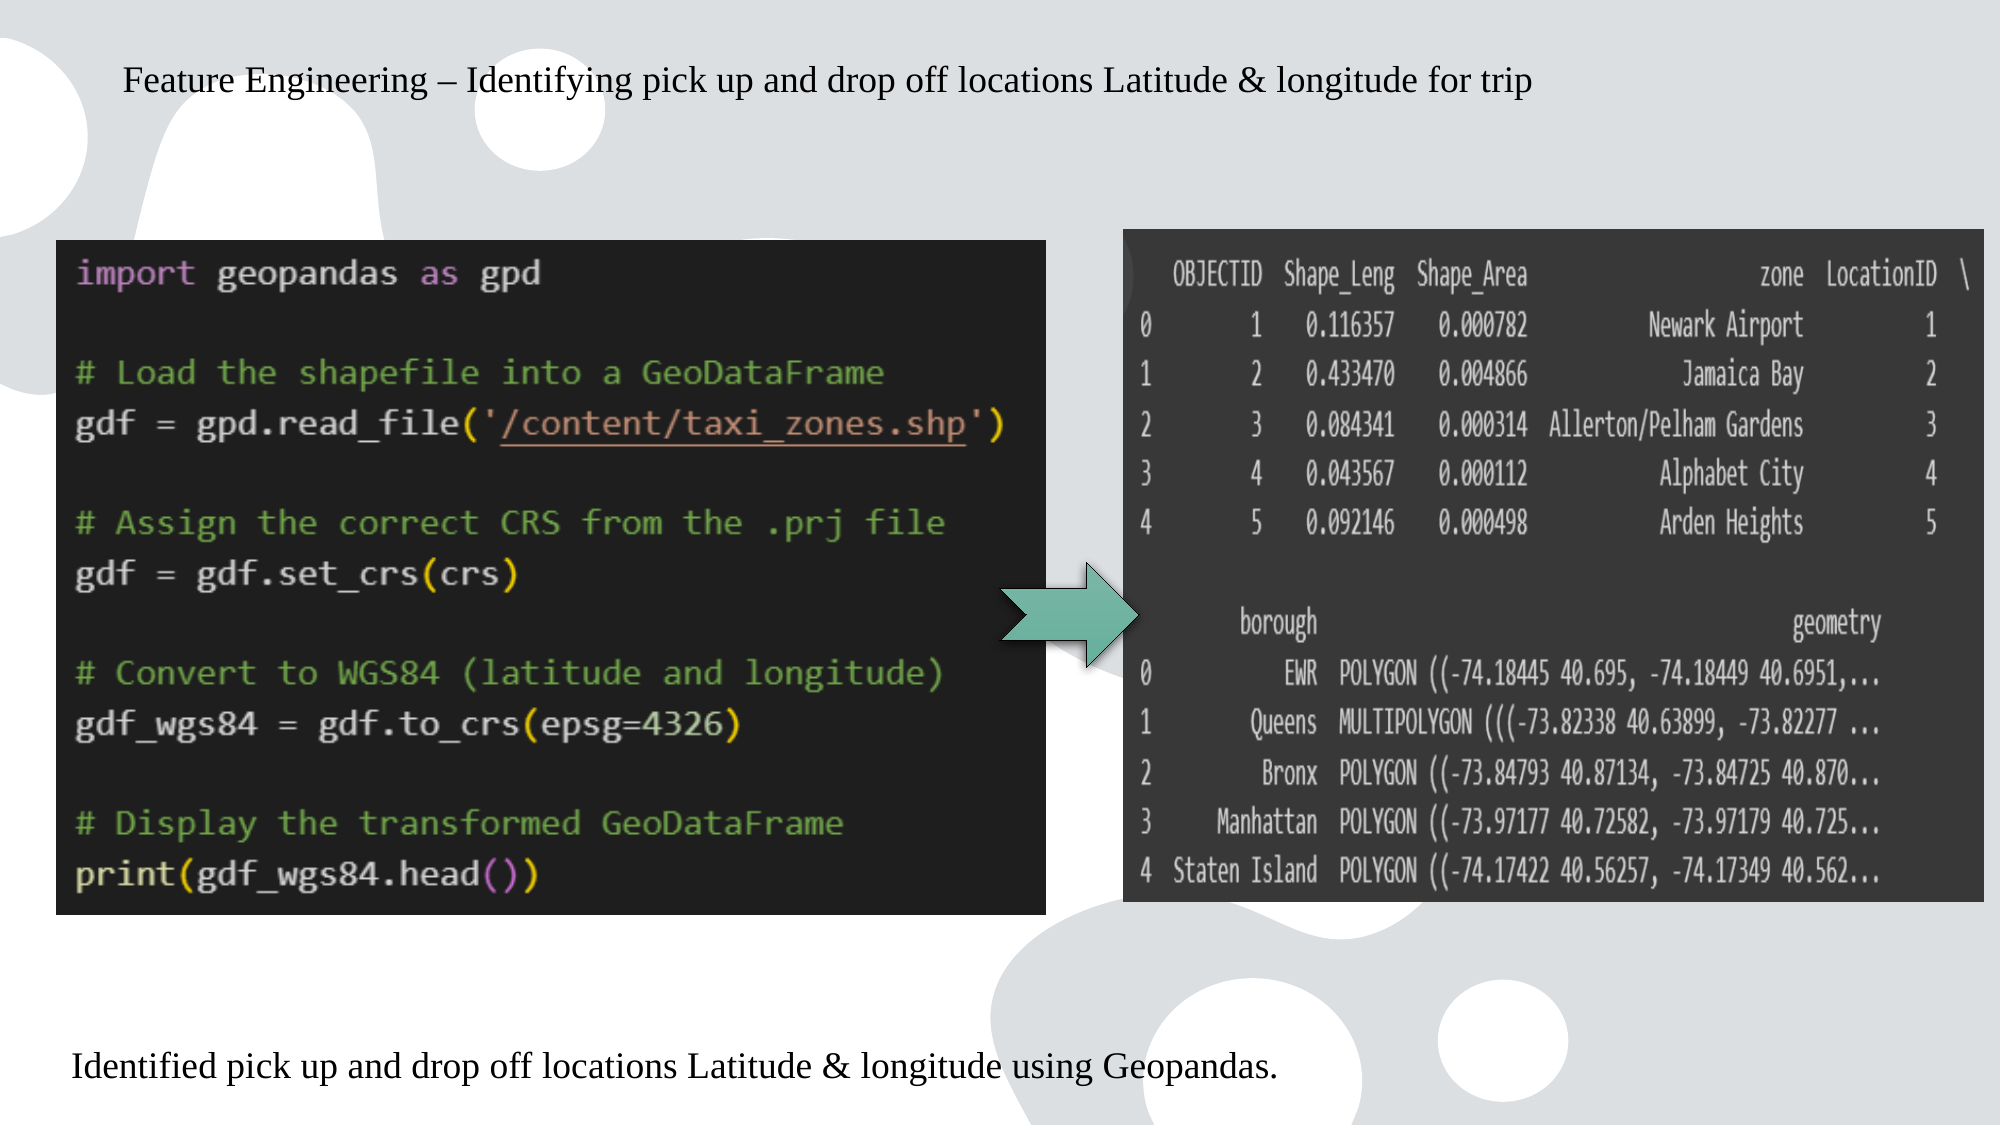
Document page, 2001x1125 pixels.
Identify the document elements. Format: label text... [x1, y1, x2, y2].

text_box Identified pick up and drop off locations Latitude & longitude using Geopandas. [56, 1033, 1975, 1094]
picture [1123, 229, 1984, 902]
text_box Feature Engineering – Identifying pick up and drop off locations Latitude & longitude for trip [108, 48, 1560, 108]
picture [56, 240, 1046, 915]
text_box [1046, 562, 1123, 668]
